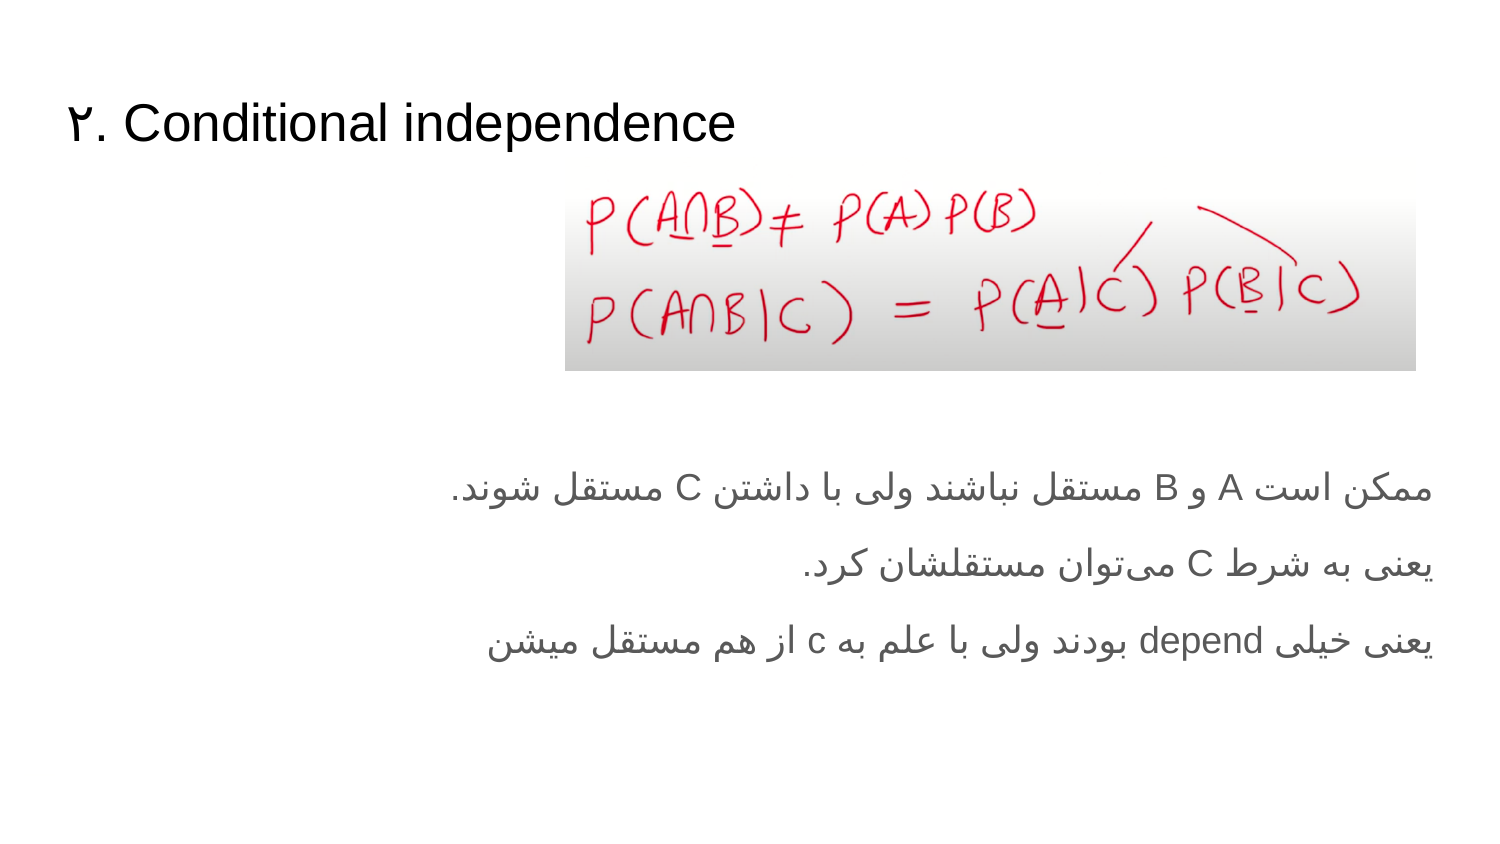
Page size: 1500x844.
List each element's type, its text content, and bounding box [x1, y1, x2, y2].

picture [564, 157, 1416, 371]
list ممکن است A و B مستقل نباشند ولی با داشتن C مستقل شوند. یعنی به شرط C می‌توان مستقلشان کرد. یعنی خیلی depend بودند ولی با علم به c از هم مستقل میشن [51, 440, 1449, 750]
title ۲. Conditional independence [51, 72, 1449, 167]
